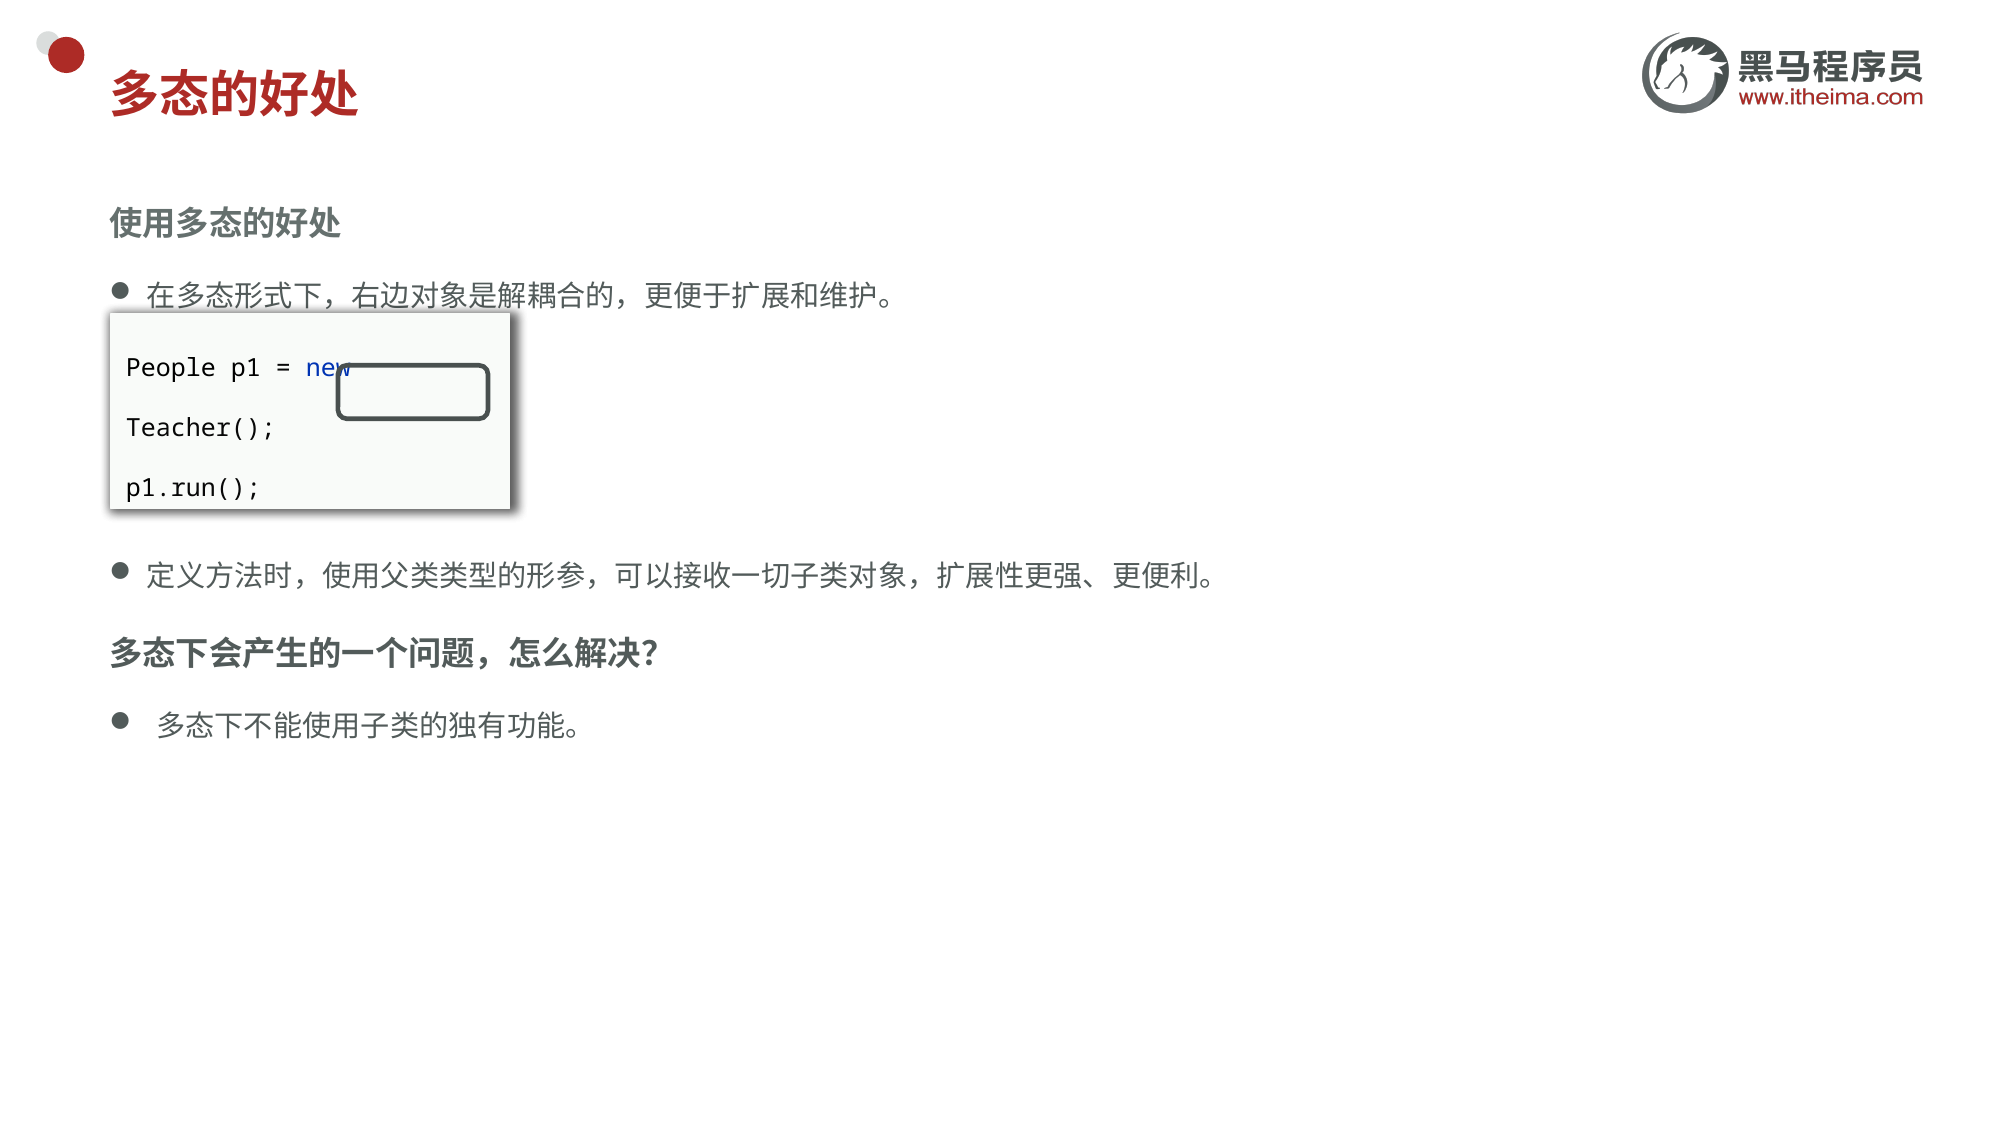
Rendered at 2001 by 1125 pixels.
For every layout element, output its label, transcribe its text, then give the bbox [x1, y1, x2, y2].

text_box People p1 = new Teacher(); p1.run(); [110, 313, 510, 509]
text_box 使用多态的好处 在多态形式下，右边对象是解耦合的，更便于扩展和维护。 定义方法时，使用父类类型的形参，可以接收一切子类对象，扩展性更强、更便利。 多态下会产生的一个问题，怎么解决？ 多态下不能使用子类的独有功能。 [94, 155, 1600, 830]
text_box [337, 365, 489, 419]
title 多态的好处 [94, 55, 1858, 133]
picture [1633, 24, 1937, 125]
